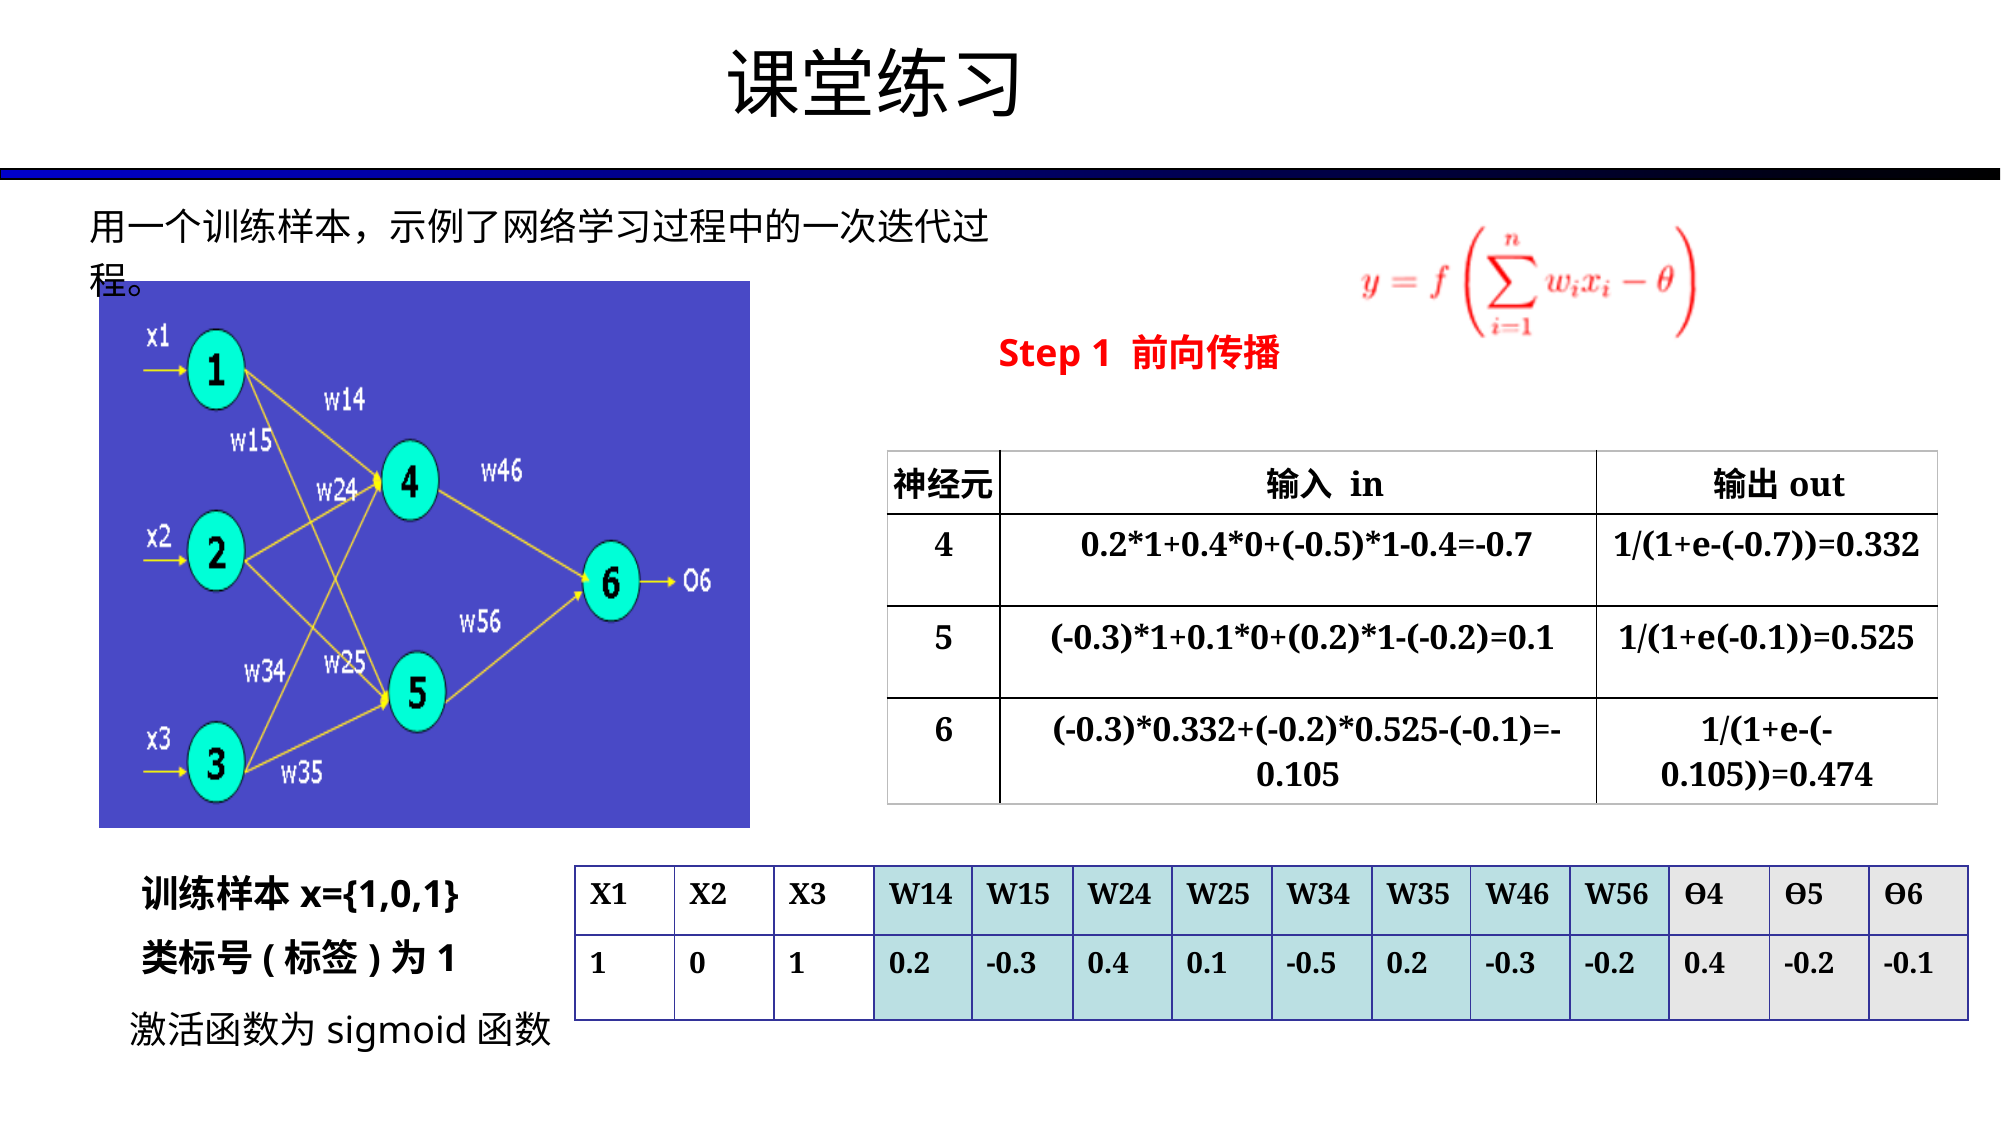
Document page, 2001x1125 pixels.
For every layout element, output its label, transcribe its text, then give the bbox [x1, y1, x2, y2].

table_header W25 [1173, 867, 1271, 934]
text_box 训练样本x={1,0,1} 类标号(标签)为1 [126, 862, 658, 986]
table_cell 1/(1+e-(-0.105))=0.474 [1597, 699, 1937, 803]
text_box 激活函数为sigmoid函数 [115, 998, 567, 1058]
table_header W35 [1373, 867, 1470, 934]
table_header 输出out [1597, 452, 1937, 513]
picture [1348, 214, 1712, 358]
table_header Ө4 [1670, 867, 1769, 934]
picture [99, 280, 751, 829]
table_cell 0 [675, 936, 773, 1019]
table_header X2 [675, 867, 773, 934]
table_header Ө5 [1770, 867, 1868, 934]
table_cell 6 [888, 699, 999, 803]
table_header W15 [973, 867, 1072, 934]
table_header 输入 in [1001, 452, 1596, 513]
table_cell -0.3 [1471, 936, 1569, 1019]
table_cell 1/(1+e-(-0.7))=0.332 [1597, 515, 1937, 605]
table_header W46 [1471, 867, 1569, 934]
table_header W14 [875, 867, 971, 934]
text_box 课堂练习 [699, 18, 1050, 144]
table_cell 0.2*1+0.4*0+(-0.5)*1-0.4=-0.7 [1001, 515, 1596, 605]
table_cell 1/(1+e(-0.1))=0.525 [1597, 607, 1937, 697]
table_header Ө6 [1870, 867, 1967, 934]
table_cell -0.3 [973, 936, 1072, 1019]
table_cell 0.4 [1670, 936, 1769, 1019]
table_cell (-0.3)*0.332+(-0.2)*0.525-(-0.1)=-0.105 [1001, 699, 1596, 803]
table_header W56 [1571, 867, 1668, 934]
table_cell 4 [888, 515, 999, 605]
table_cell 0.1 [1173, 936, 1271, 1019]
table_cell 1 [576, 936, 674, 1019]
table_header X3 [775, 867, 873, 934]
table_cell (-0.3)*1+0.1*0+(0.2)*1-(-0.2)=0.1 [1001, 607, 1596, 697]
table_cell -0.2 [1571, 936, 1668, 1019]
text_box 用一个训练样本，示例了网络学习过程中的一次迭代过程。 [74, 186, 1075, 310]
table_cell -0.5 [1273, 936, 1371, 1019]
table_cell 1 [775, 936, 873, 1019]
table_cell 5 [888, 607, 999, 697]
table_cell 0.2 [875, 936, 971, 1019]
table_cell -0.1 [1870, 936, 1967, 1019]
table_header X1 [576, 867, 674, 934]
table_cell 0.4 [1074, 936, 1171, 1019]
table_cell -0.2 [1770, 936, 1868, 1019]
table_header 神经元 [888, 452, 999, 513]
text_box Step 1 前向传播 [983, 321, 1297, 381]
table_header W24 [1074, 867, 1171, 934]
table_header W34 [1273, 867, 1371, 934]
table_cell 0.2 [1373, 936, 1470, 1019]
